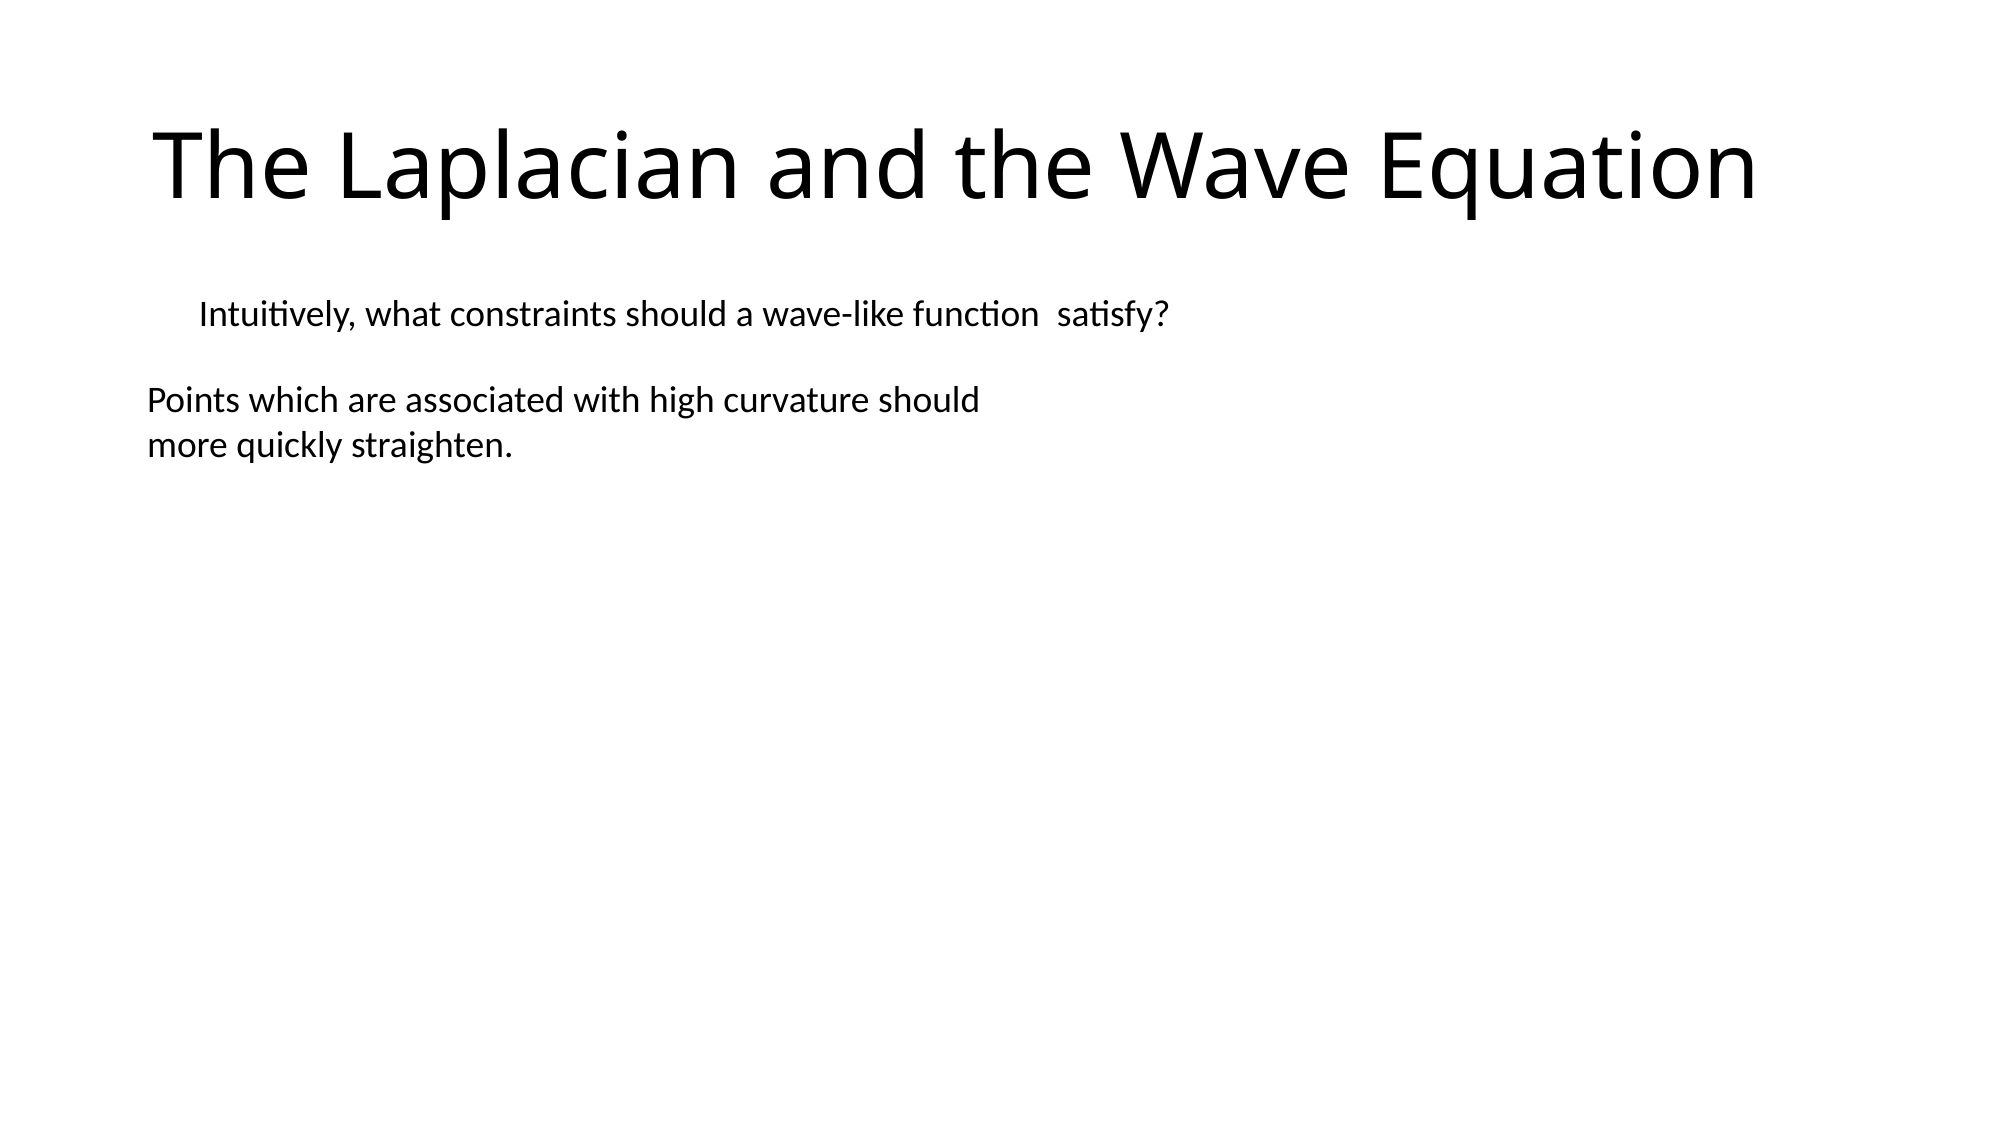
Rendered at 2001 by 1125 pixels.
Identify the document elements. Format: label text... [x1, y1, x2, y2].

title The Laplacian and the Wave Equation [137, 59, 1863, 278]
text_box Points which are associated with high curvature should more quickly straighten. [132, 367, 997, 473]
